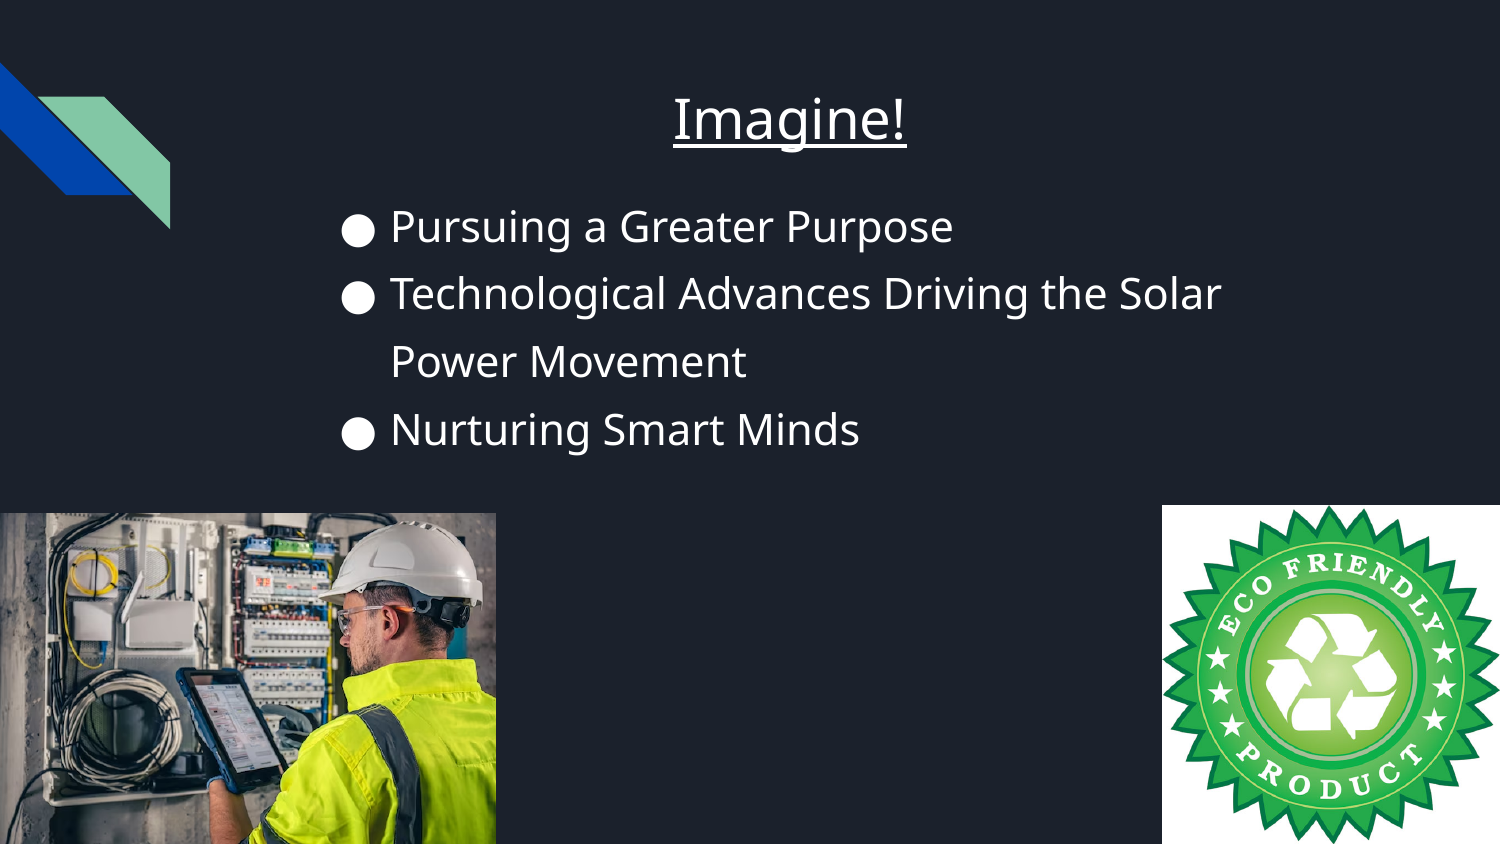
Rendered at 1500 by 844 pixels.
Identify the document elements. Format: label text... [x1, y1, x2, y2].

list Pursuing a Greater Purpose Technological Advances Driving the Solar Power Movement Nurturing Smart Minds [317, 172, 1282, 477]
picture [1162, 505, 1500, 844]
picture [0, 513, 496, 844]
title Imagine! [212, 64, 1368, 215]
